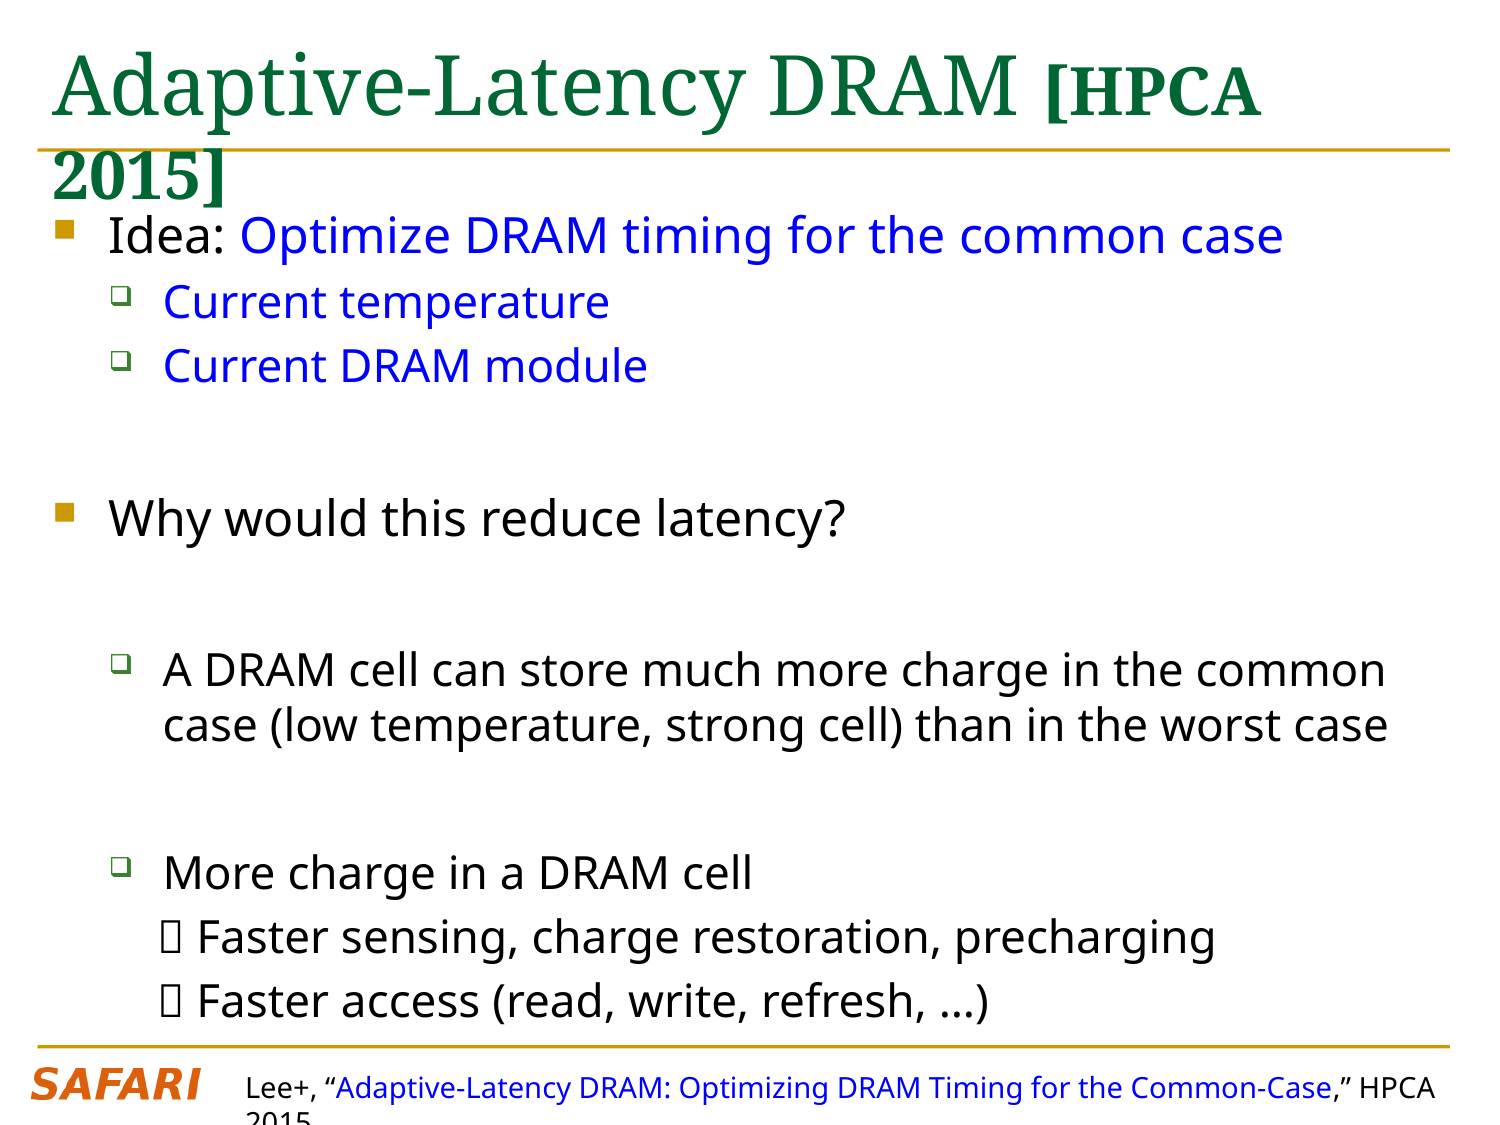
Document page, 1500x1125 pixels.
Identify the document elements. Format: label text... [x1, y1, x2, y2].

title Adaptive-Latency DRAM [HPCA 2015] [37, 24, 1451, 196]
picture [29, 1058, 207, 1110]
text_box Lee+, “Adaptive-Latency DRAM: Optimizing DRAM Timing for the Common-Case,” HPCA 2015. [230, 1061, 1500, 1125]
list Idea: Optimize DRAM timing for the common case Current temperature Current DRAM module Why would this reduce latency? A DRAM cell can store much more charge in the common case (low temperature, strong cell) than in the worst case More charge in a DRAM cell  Faster sensing, charge restoration, precharging  Faster access (read, write, refresh, …) [37, 196, 1451, 1026]
